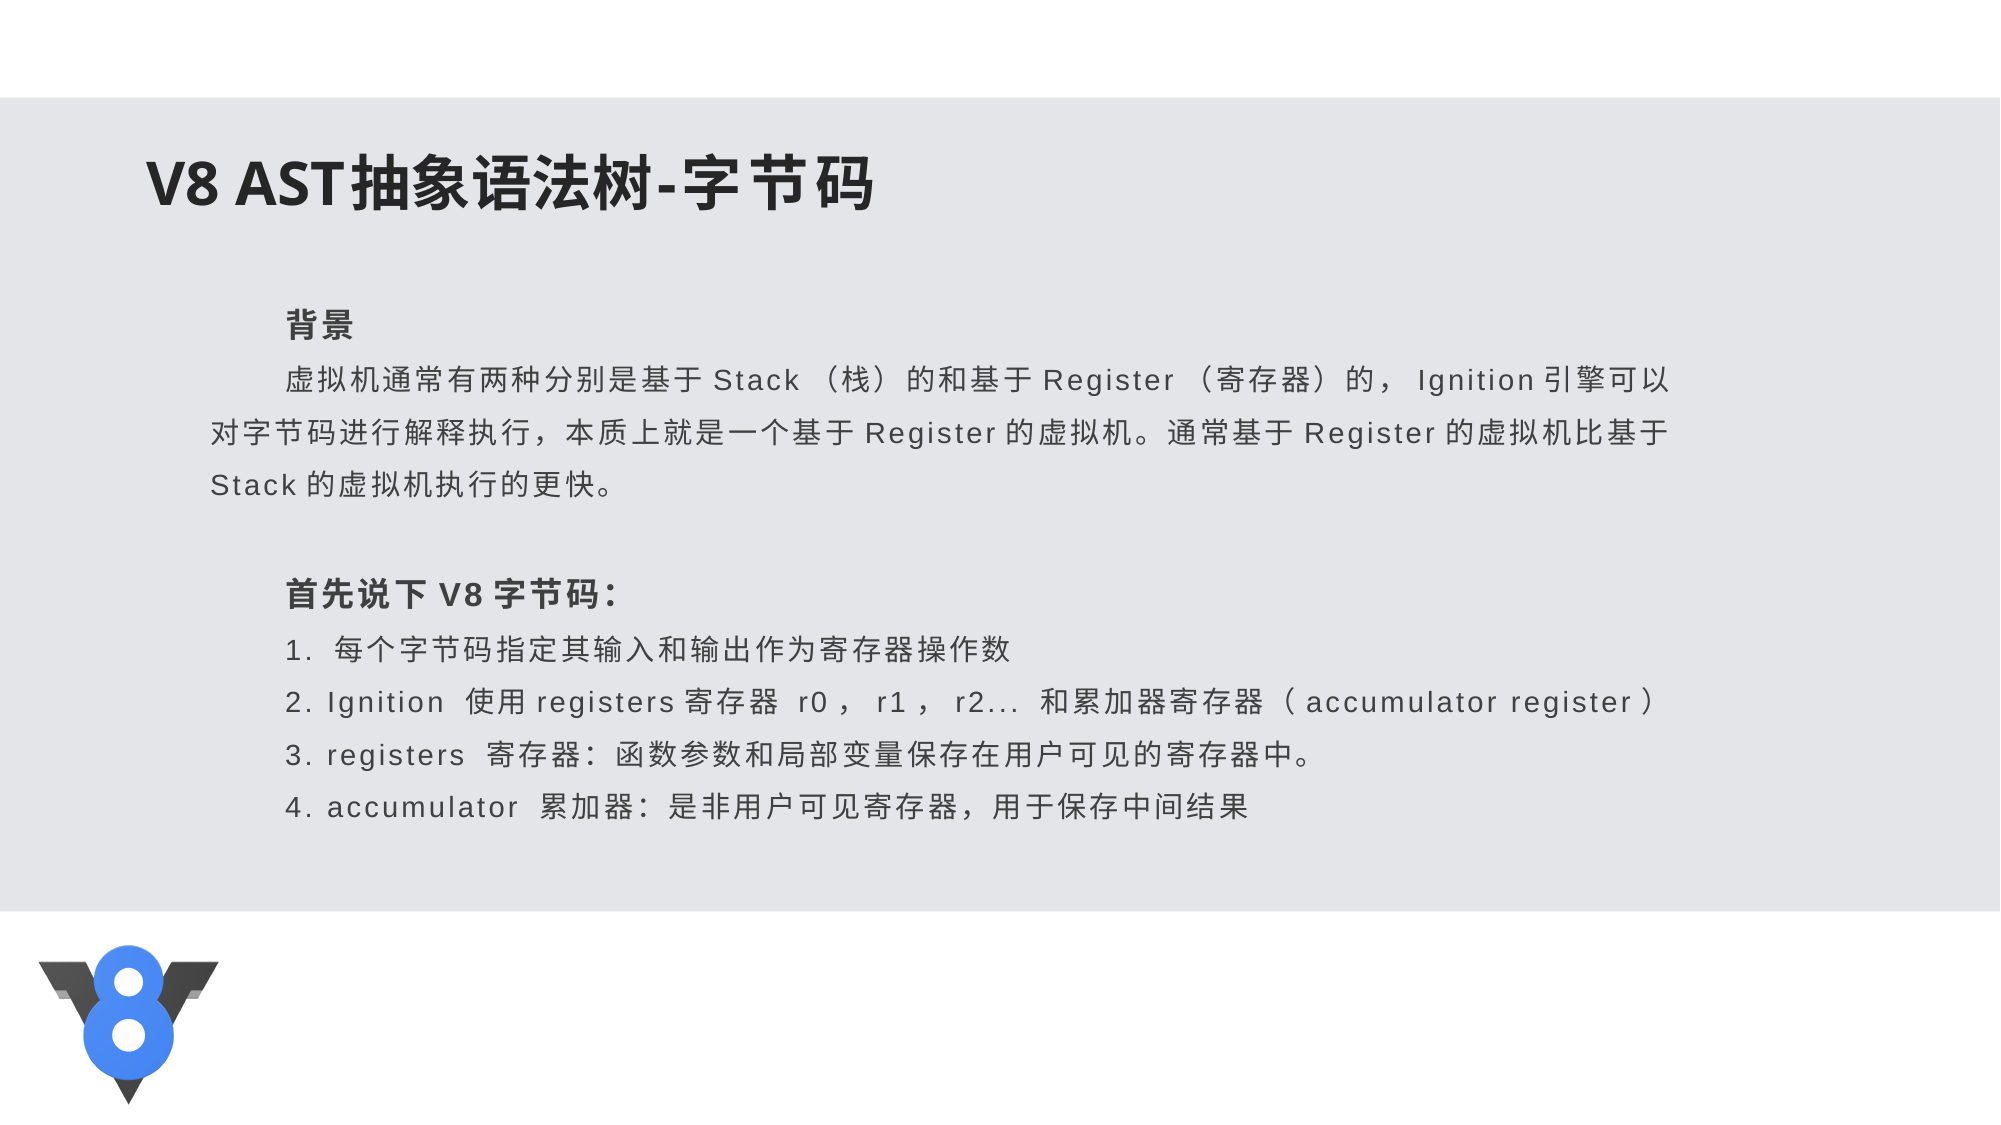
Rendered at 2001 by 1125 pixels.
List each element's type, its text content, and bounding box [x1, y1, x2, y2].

text_box 背景 虚拟机通常有两种分别是基于Stack（栈）的和基于Register（寄存器）的，Ignition引擎可以对字节码进行解释执行，本质上就是一个基于Register的虚拟机。通常基于Register的虚拟机比基于Stack的虚拟机执行的更快。 首先说下V8字节码： 1. 每个字节码指定其输入和输出作为寄存器操作数 2. Ignition 使用registers寄存器 r0，r1，r2... 和累加器寄存器（accumulator register） 3. registers 寄存器：函数参数和局部变量保存在用户可见的寄存器中。 4. accumulator 累加器：是非用户可见寄存器，用于保存中间结果 [195, 276, 1689, 900]
text_box [0, 97, 2000, 912]
picture [30, 929, 227, 1125]
text_box V8 AST抽象语法树-字节码 [131, 116, 1212, 228]
